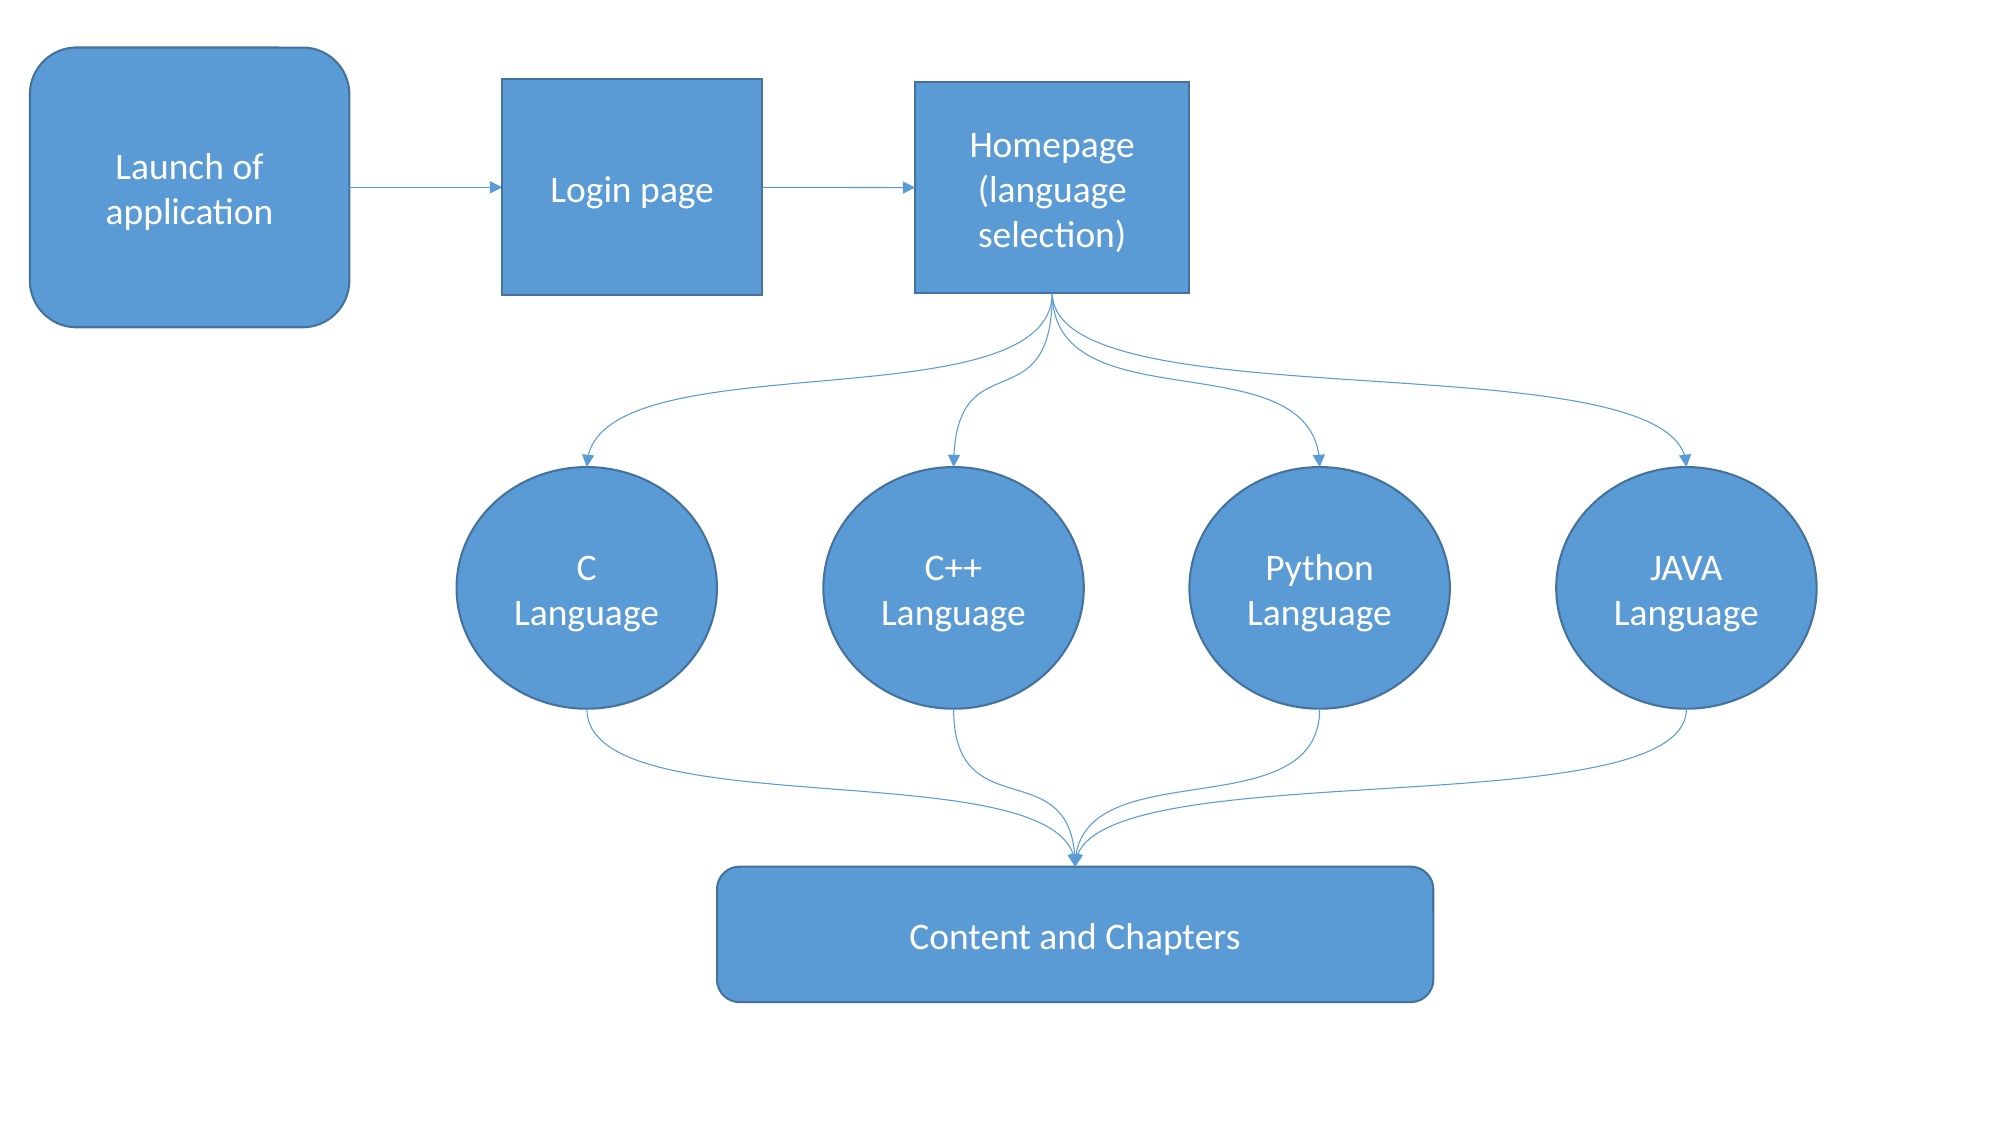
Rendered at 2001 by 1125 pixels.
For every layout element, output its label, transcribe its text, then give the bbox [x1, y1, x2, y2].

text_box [915, 330, 1091, 430]
text_box Content and Chapters [910, 865, 1301, 1004]
text_box JAVA Language [1555, 466, 1818, 710]
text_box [1301, 482, 1460, 1094]
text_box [935, 726, 1094, 849]
text_box Launch of application [28, 46, 351, 329]
text_box Login page [501, 78, 763, 296]
text_box Homepage (language selection) [914, 81, 1190, 294]
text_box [1098, 246, 1274, 514]
text_box Content and Chapters [716, 865, 751, 1004]
text_box Python Language [1188, 471, 1301, 709]
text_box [1118, 665, 1277, 910]
text_box C Language [455, 466, 719, 710]
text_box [751, 543, 910, 1032]
text_box C++ Language [907, 466, 1085, 710]
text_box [1282, 62, 1457, 697]
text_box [732, 147, 907, 613]
